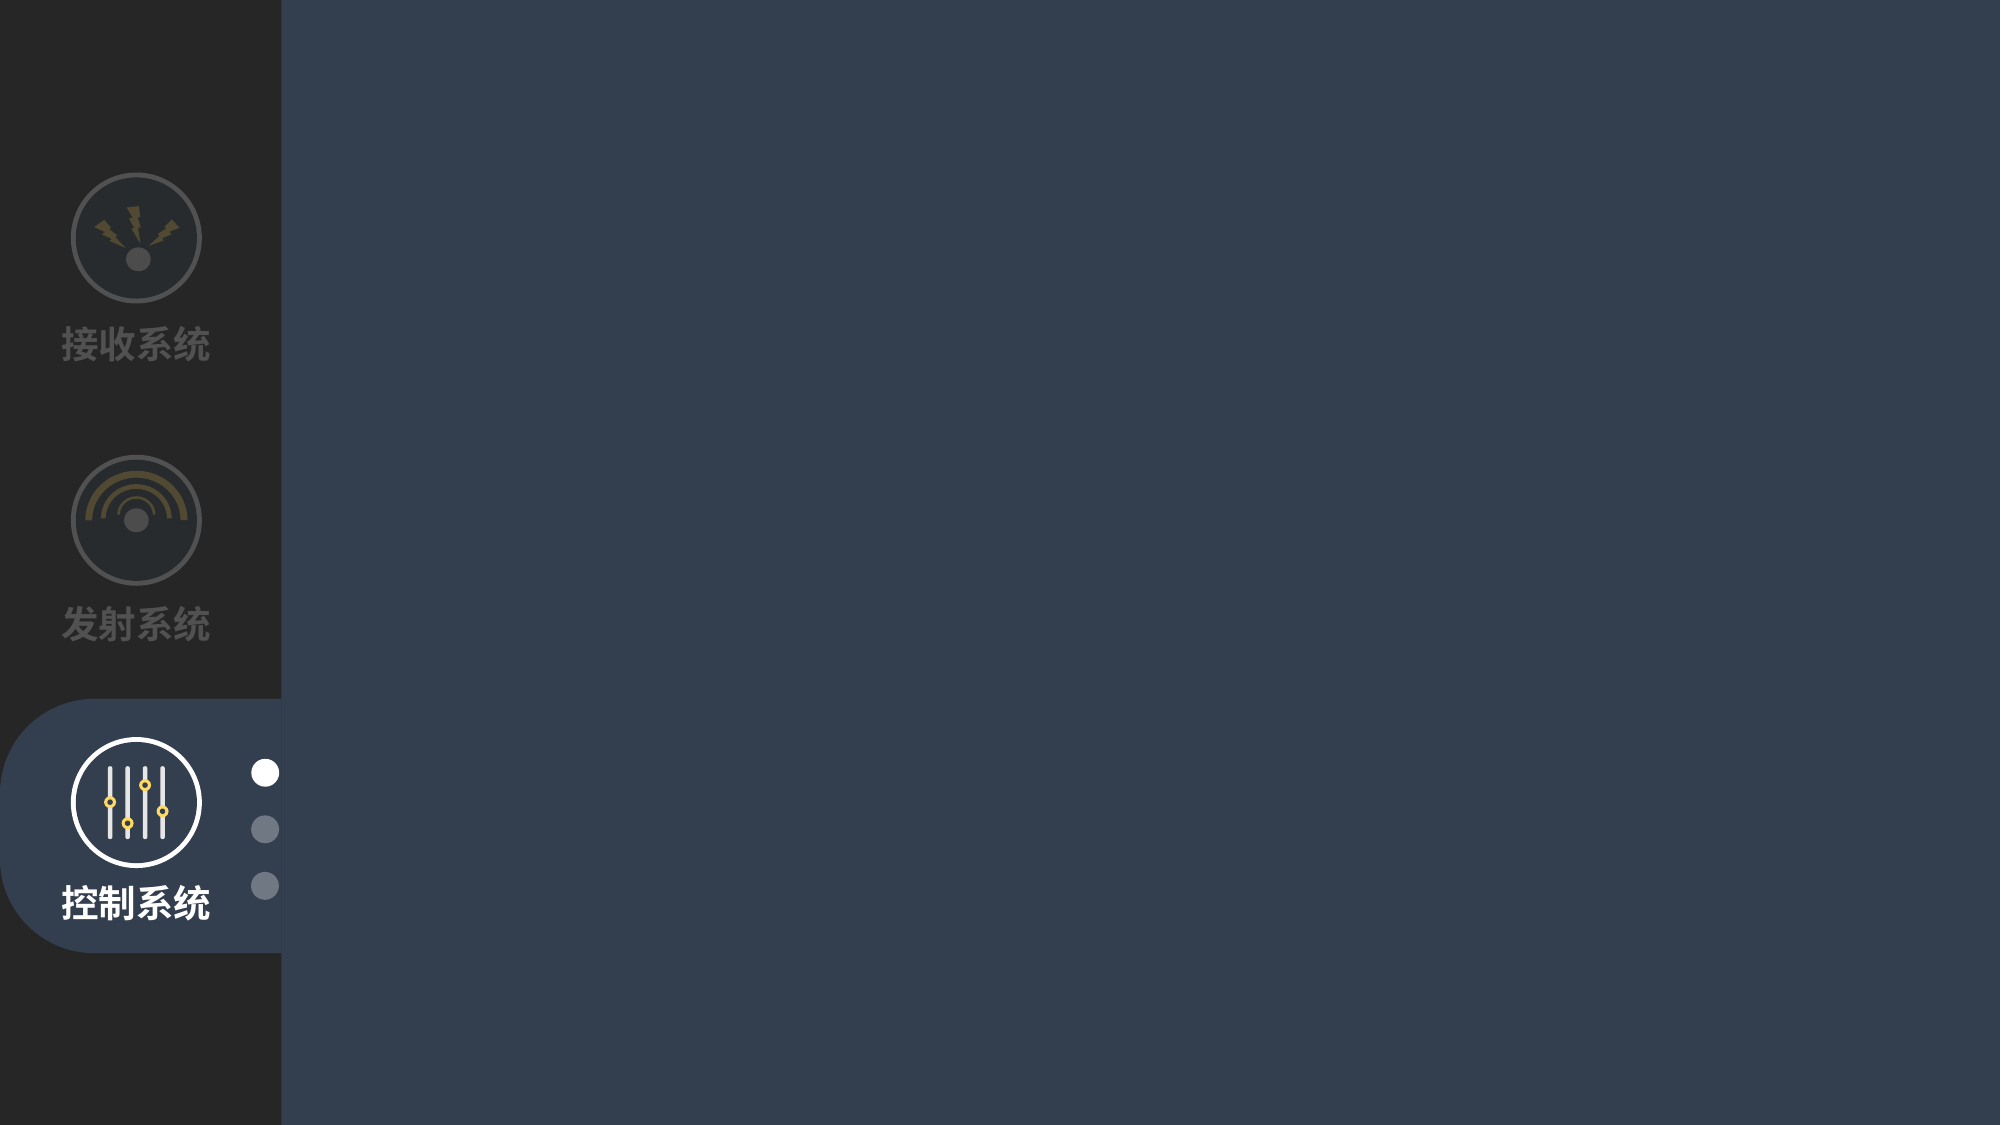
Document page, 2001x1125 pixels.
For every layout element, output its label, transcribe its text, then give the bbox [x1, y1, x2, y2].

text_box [70, 737, 202, 869]
text_box 控制系统 [18, 872, 254, 933]
text_box [0, 697, 283, 955]
text_box [3, 418, 263, 674]
text_box [0, 0, 282, 773]
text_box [70, 454, 202, 586]
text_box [250, 758, 280, 900]
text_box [70, 172, 202, 304]
text_box [13, 123, 274, 379]
text_box [0, 879, 282, 1125]
text_box [6, 150, 267, 407]
